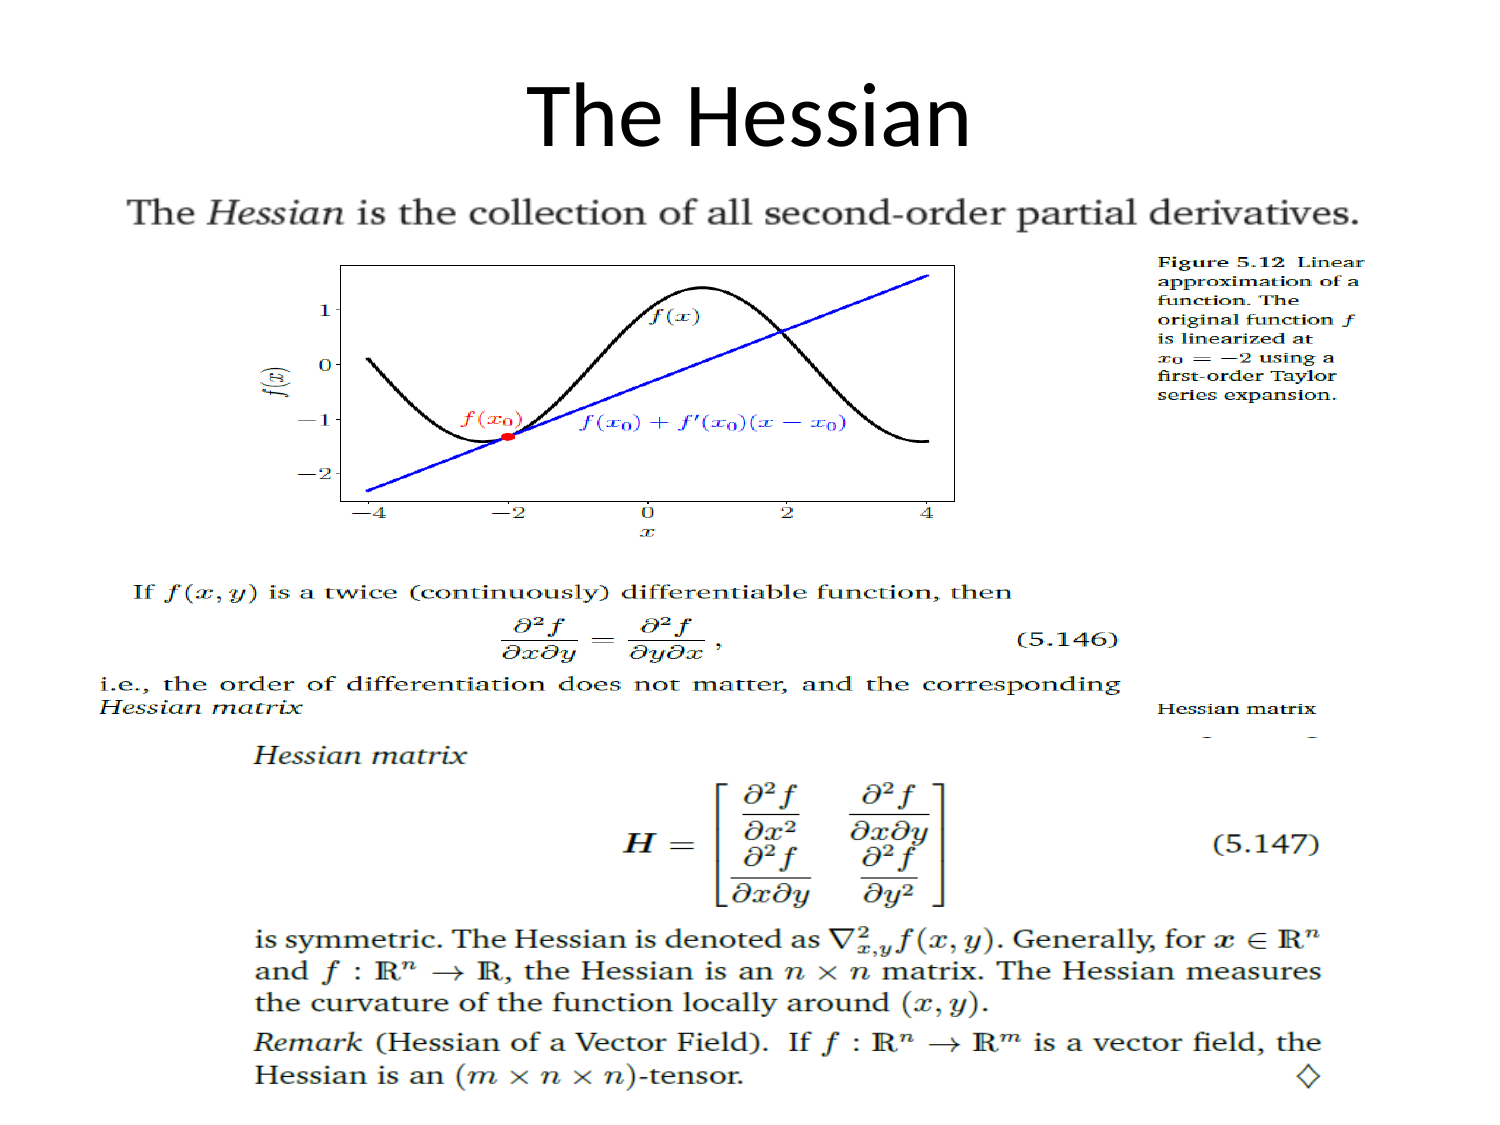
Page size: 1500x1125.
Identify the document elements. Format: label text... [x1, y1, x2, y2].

picture [74, 737, 1338, 1101]
title The Hessian [75, 45, 1425, 175]
picture [99, 174, 1376, 720]
